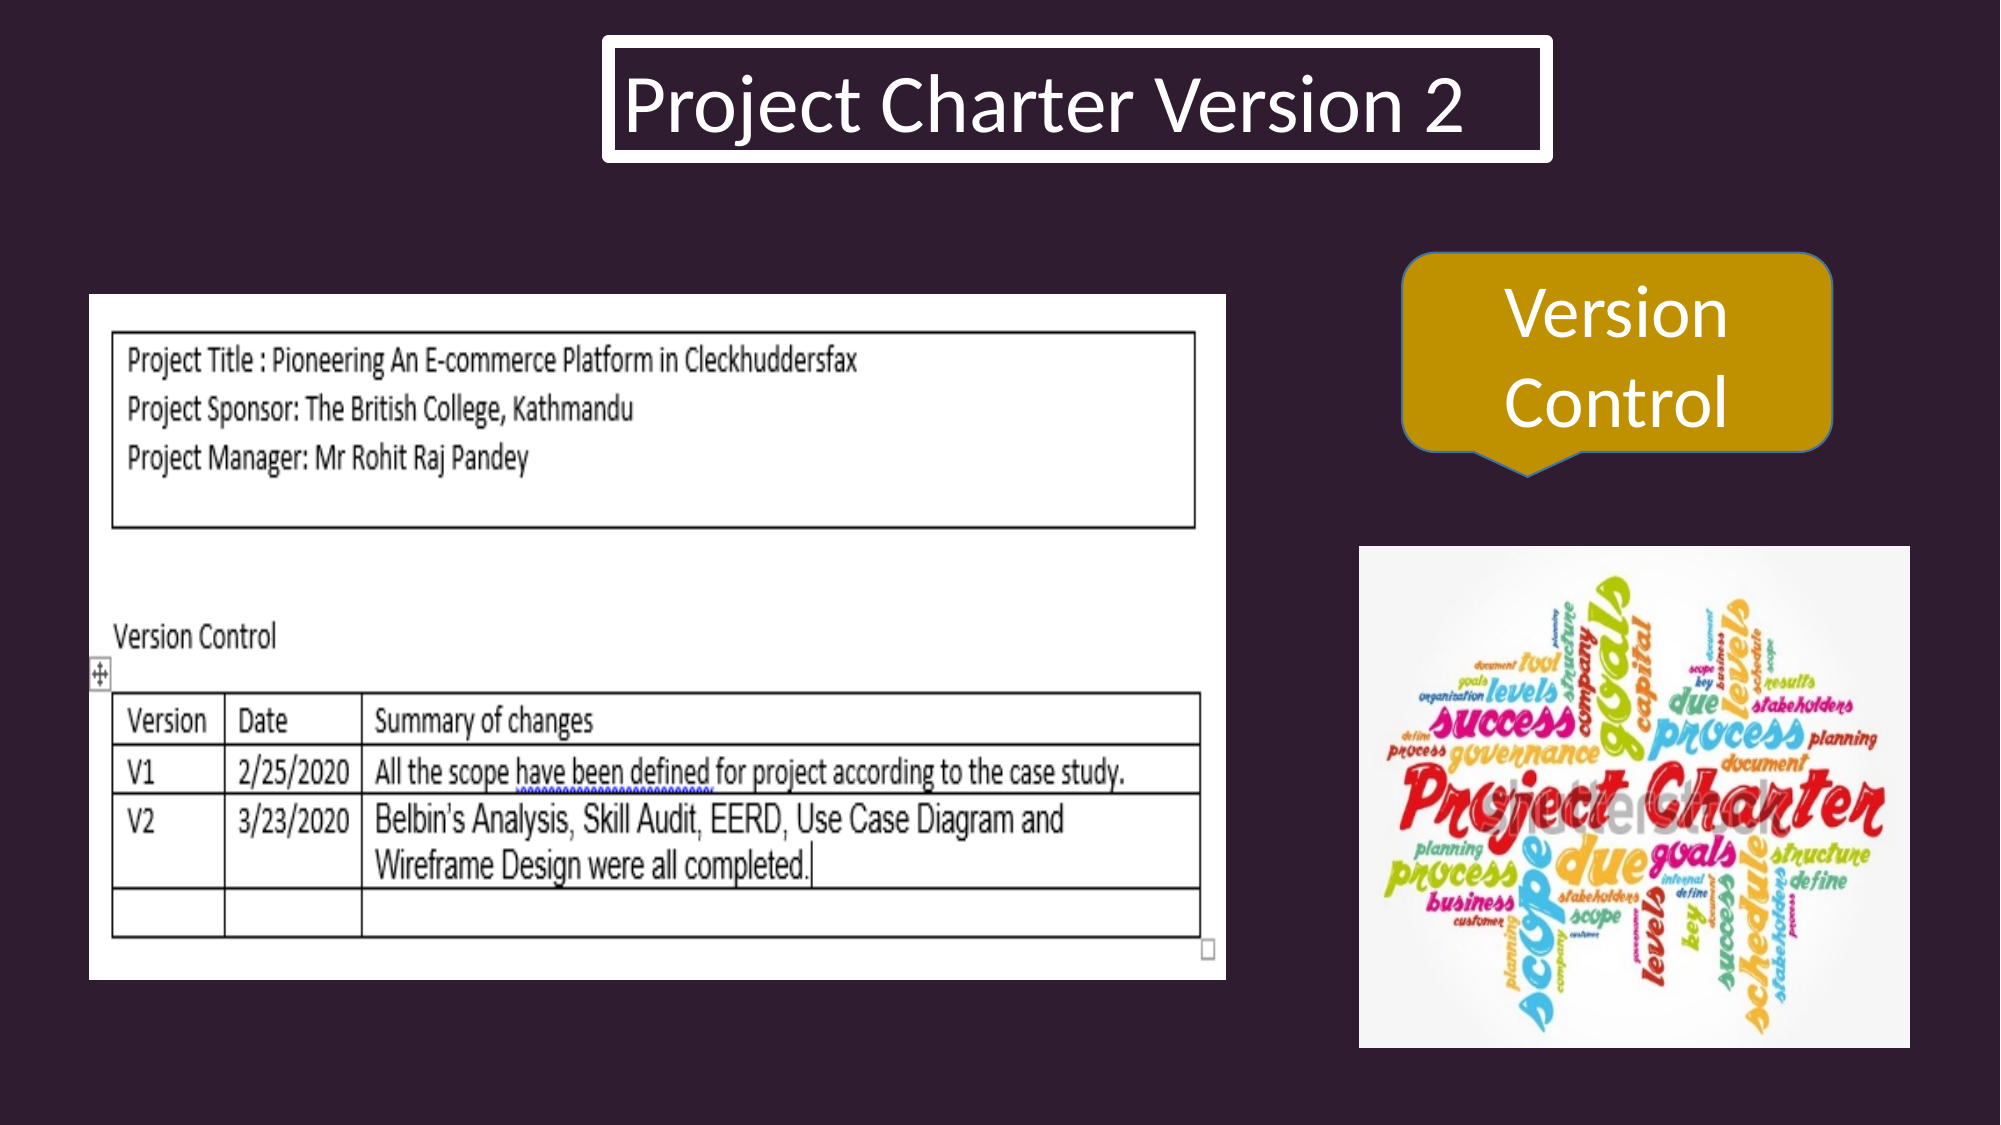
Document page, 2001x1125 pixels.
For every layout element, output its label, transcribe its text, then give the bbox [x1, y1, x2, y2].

text_box Version Control [1400, 251, 1834, 479]
picture [1359, 546, 1910, 1048]
picture [89, 294, 1226, 980]
text_box Project Charter Version 2 [608, 41, 1547, 157]
